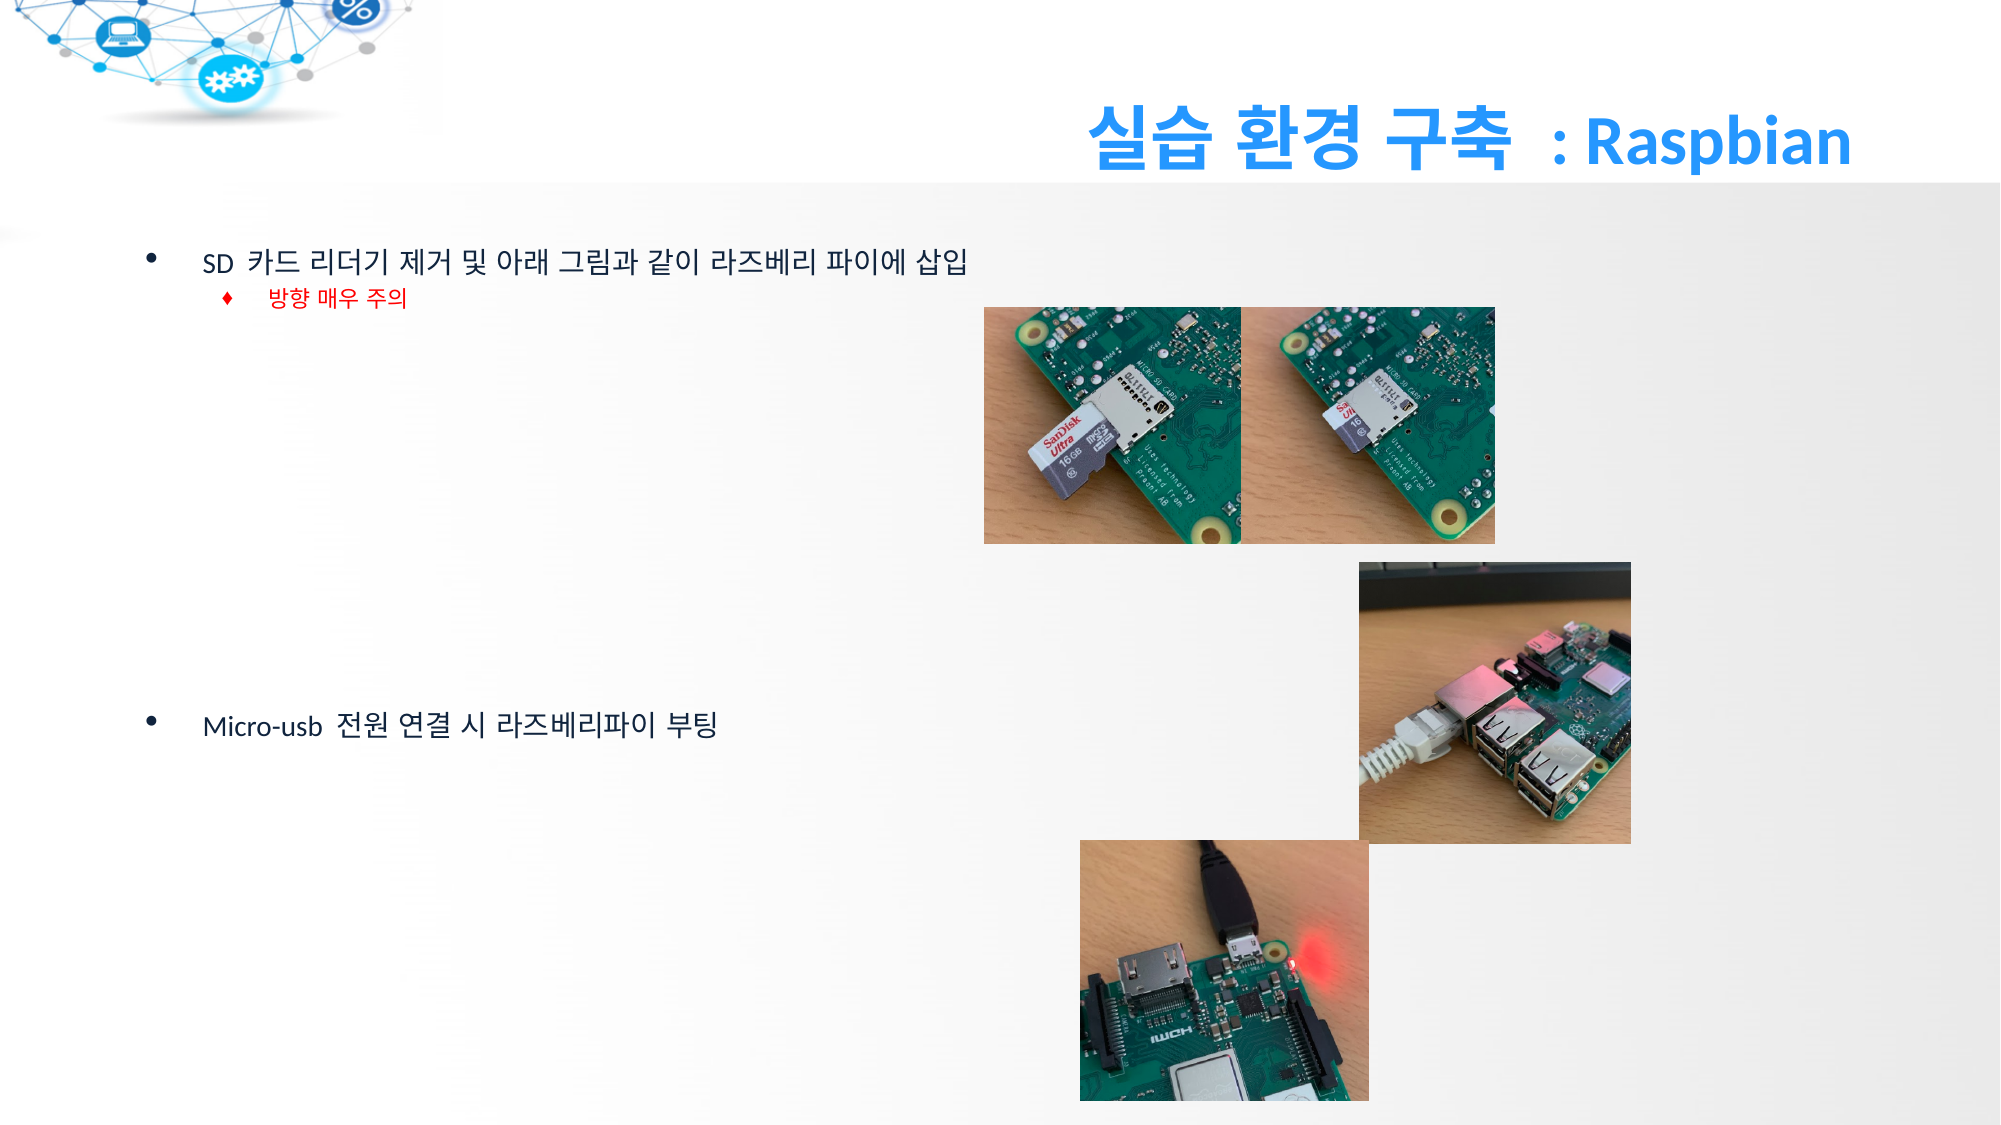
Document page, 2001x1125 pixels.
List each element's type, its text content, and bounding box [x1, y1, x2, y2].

title 실습 환경 구축 : Raspbian [131, 86, 1869, 187]
picture [0, 0, 2001, 1125]
list SD 카드 리더기 제거 및 아래 그림과 같이 라즈베리 파이에 삽입 방향 매우 주의 Micro-usb 전원 연결 시 라즈베리파이 부팅 [131, 236, 1869, 989]
